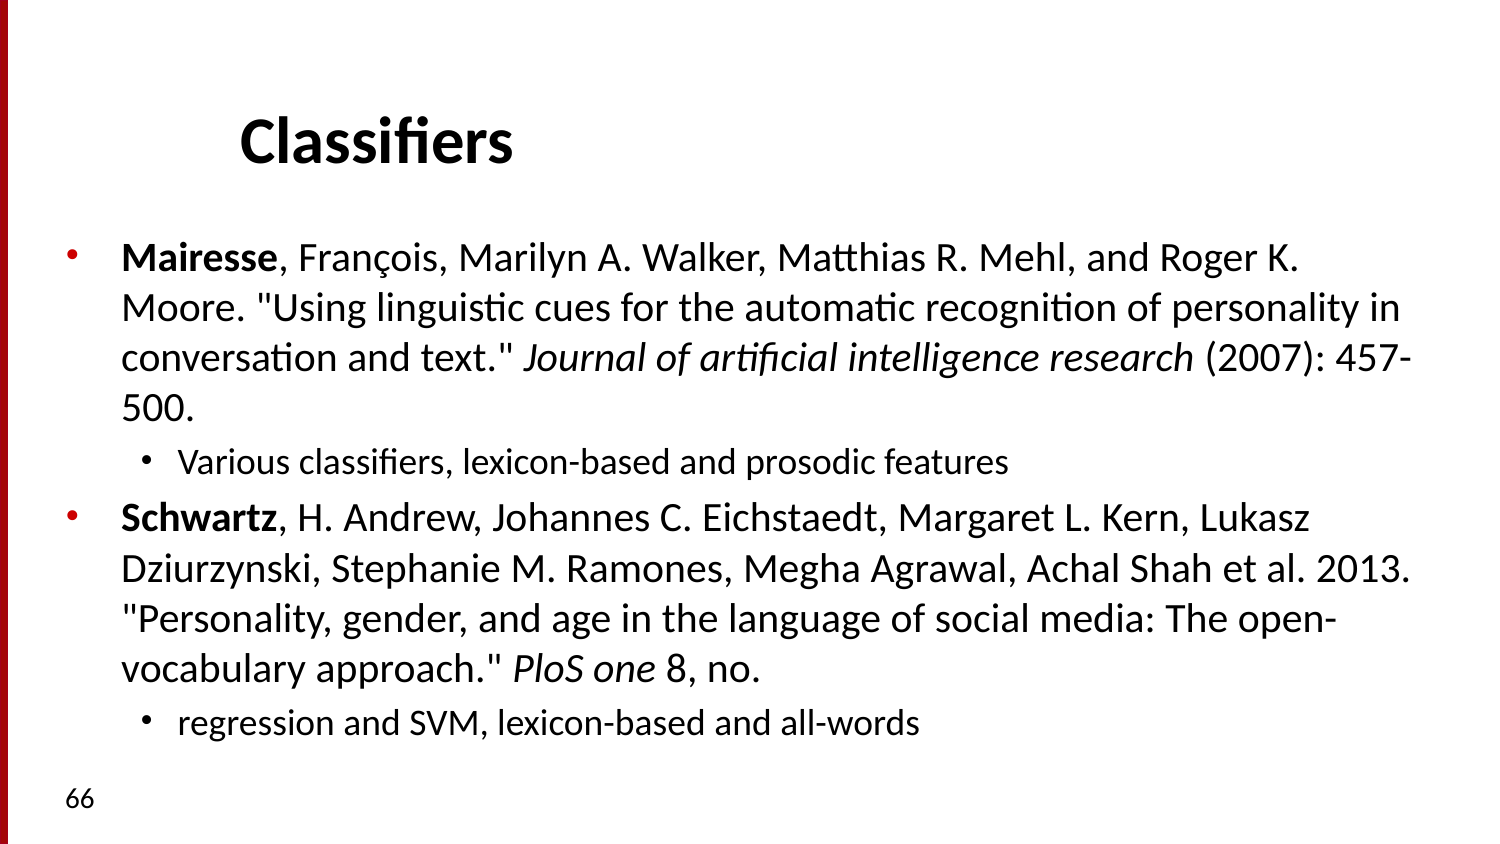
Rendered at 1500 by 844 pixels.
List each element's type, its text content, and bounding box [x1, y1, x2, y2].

list Mairesse, François, Marilyn A. Walker, Matthias R. Mehl, and Roger K. Moore. "Using linguistic cues for the automatic recognition of personality in conversation and text." Journal of artificial intelligence research (2007): 457-500. Various classifiers, lexicon-based and prosodic features Schwartz, H. Andrew, Johannes C. Eichstaedt, Margaret L. Kern, Lukasz Dziurzynski, Stephanie M. Ramones, Megha Agrawal, Achal Shah et al. 2013. "Personality, gender, and age in the language of social media: The open-vocabulary approach." PloS one 8, no. regression and SVM, lexicon-based and all-words [50, 221, 1450, 769]
slide_number 66 [49, 771, 376, 829]
title Classifiers [225, 62, 1450, 185]
